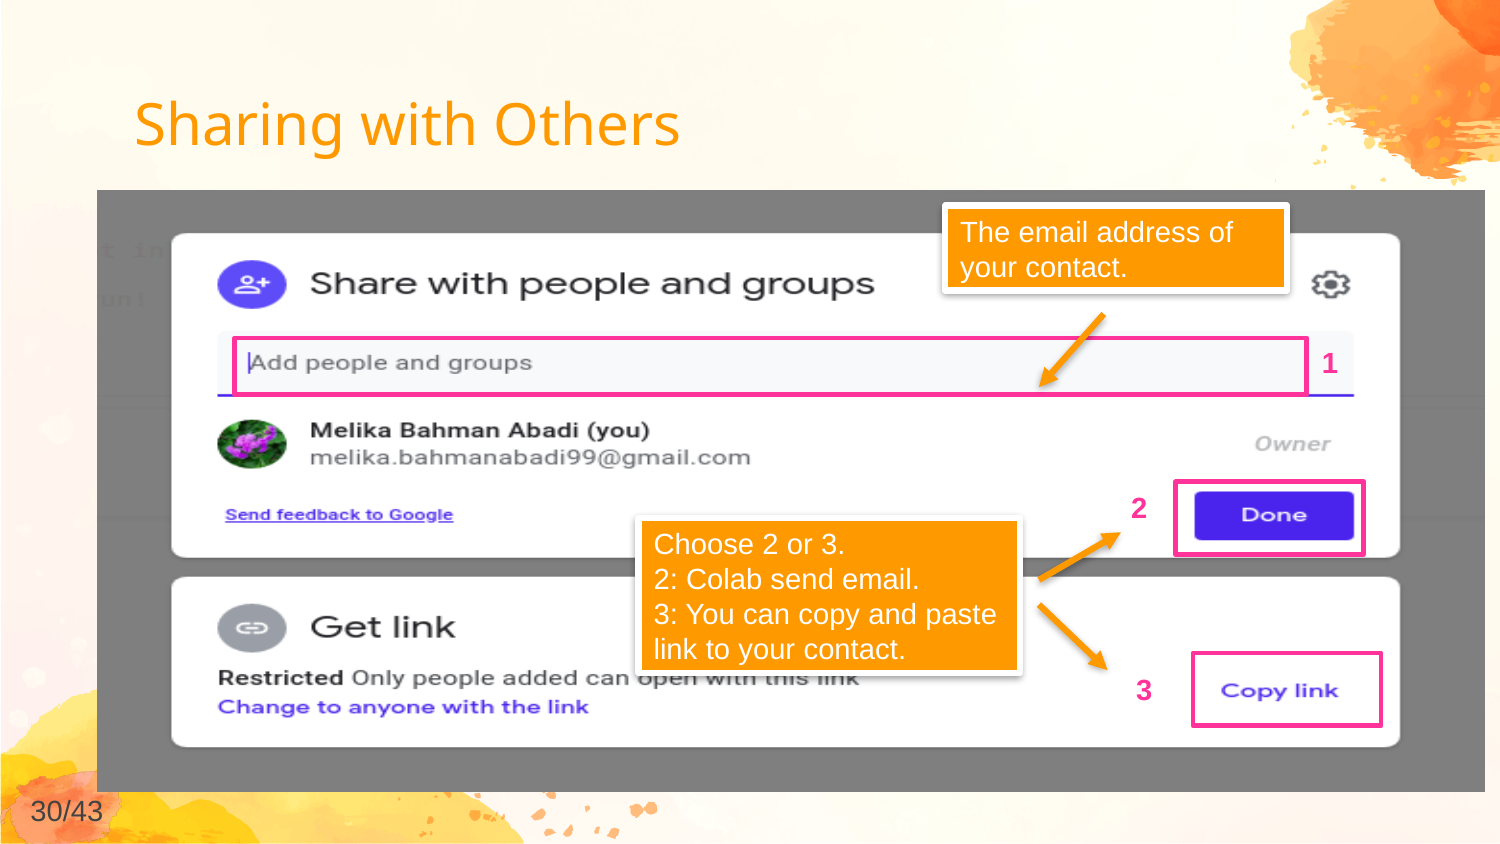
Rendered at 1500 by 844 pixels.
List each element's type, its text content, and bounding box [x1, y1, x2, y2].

picture [0, 0, 1500, 844]
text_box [1038, 531, 1122, 581]
title Sharing with Others [119, 71, 925, 166]
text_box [1038, 313, 1105, 388]
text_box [1038, 604, 1108, 671]
